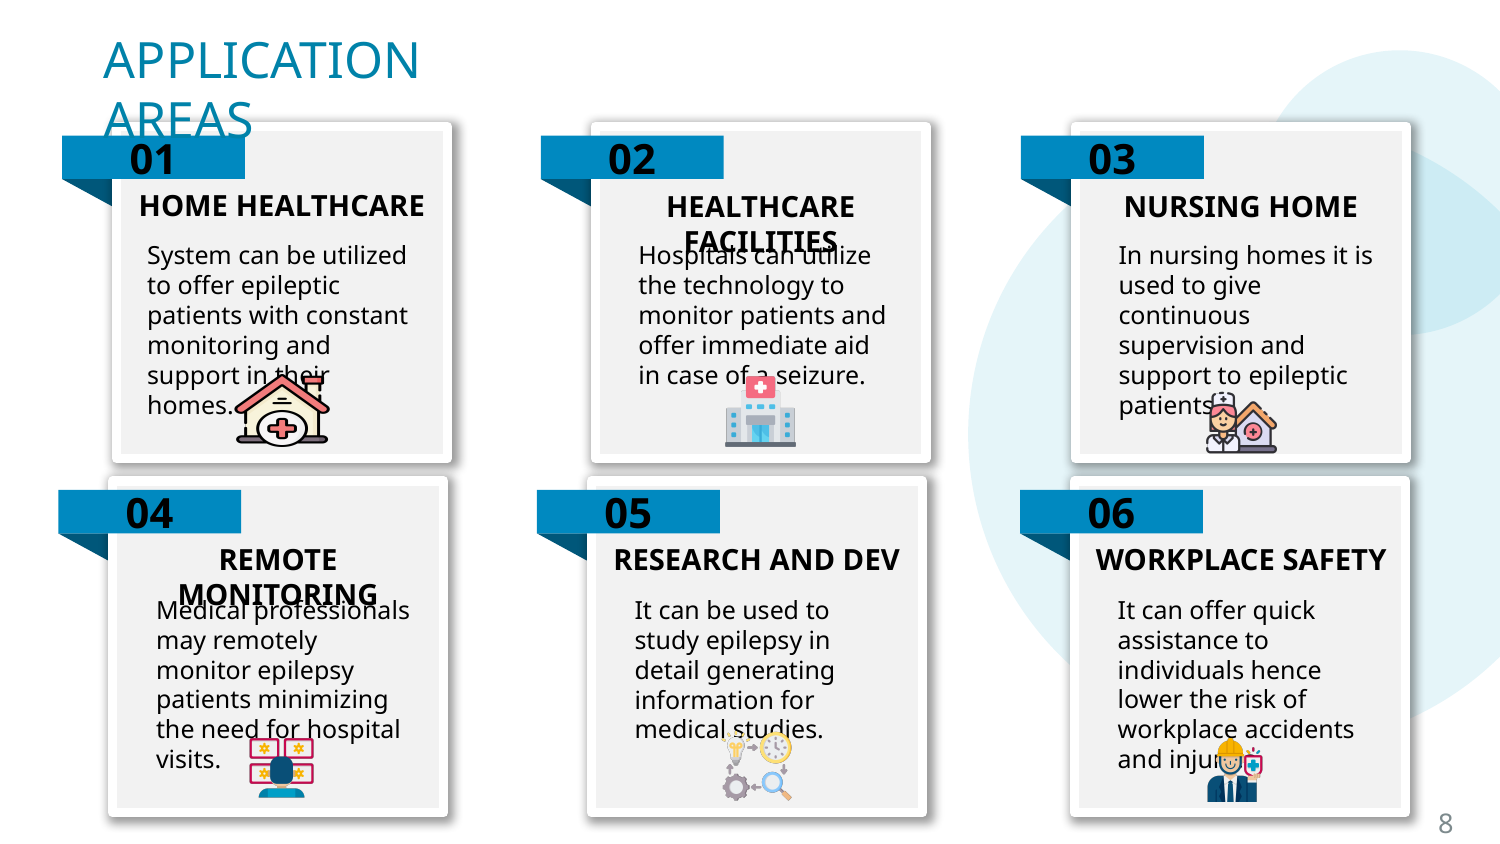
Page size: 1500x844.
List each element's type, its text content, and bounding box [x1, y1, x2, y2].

picture [245, 728, 319, 802]
picture [720, 728, 794, 802]
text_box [61, 125, 448, 459]
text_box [540, 125, 939, 459]
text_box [1020, 125, 1419, 459]
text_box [58, 479, 444, 813]
picture [1199, 734, 1272, 808]
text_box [1019, 479, 1408, 813]
picture [1205, 386, 1278, 459]
slide_number 8 [1396, 801, 1454, 844]
picture [724, 375, 797, 448]
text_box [536, 479, 923, 813]
text_box APPLICATION AREAS [89, 21, 537, 73]
